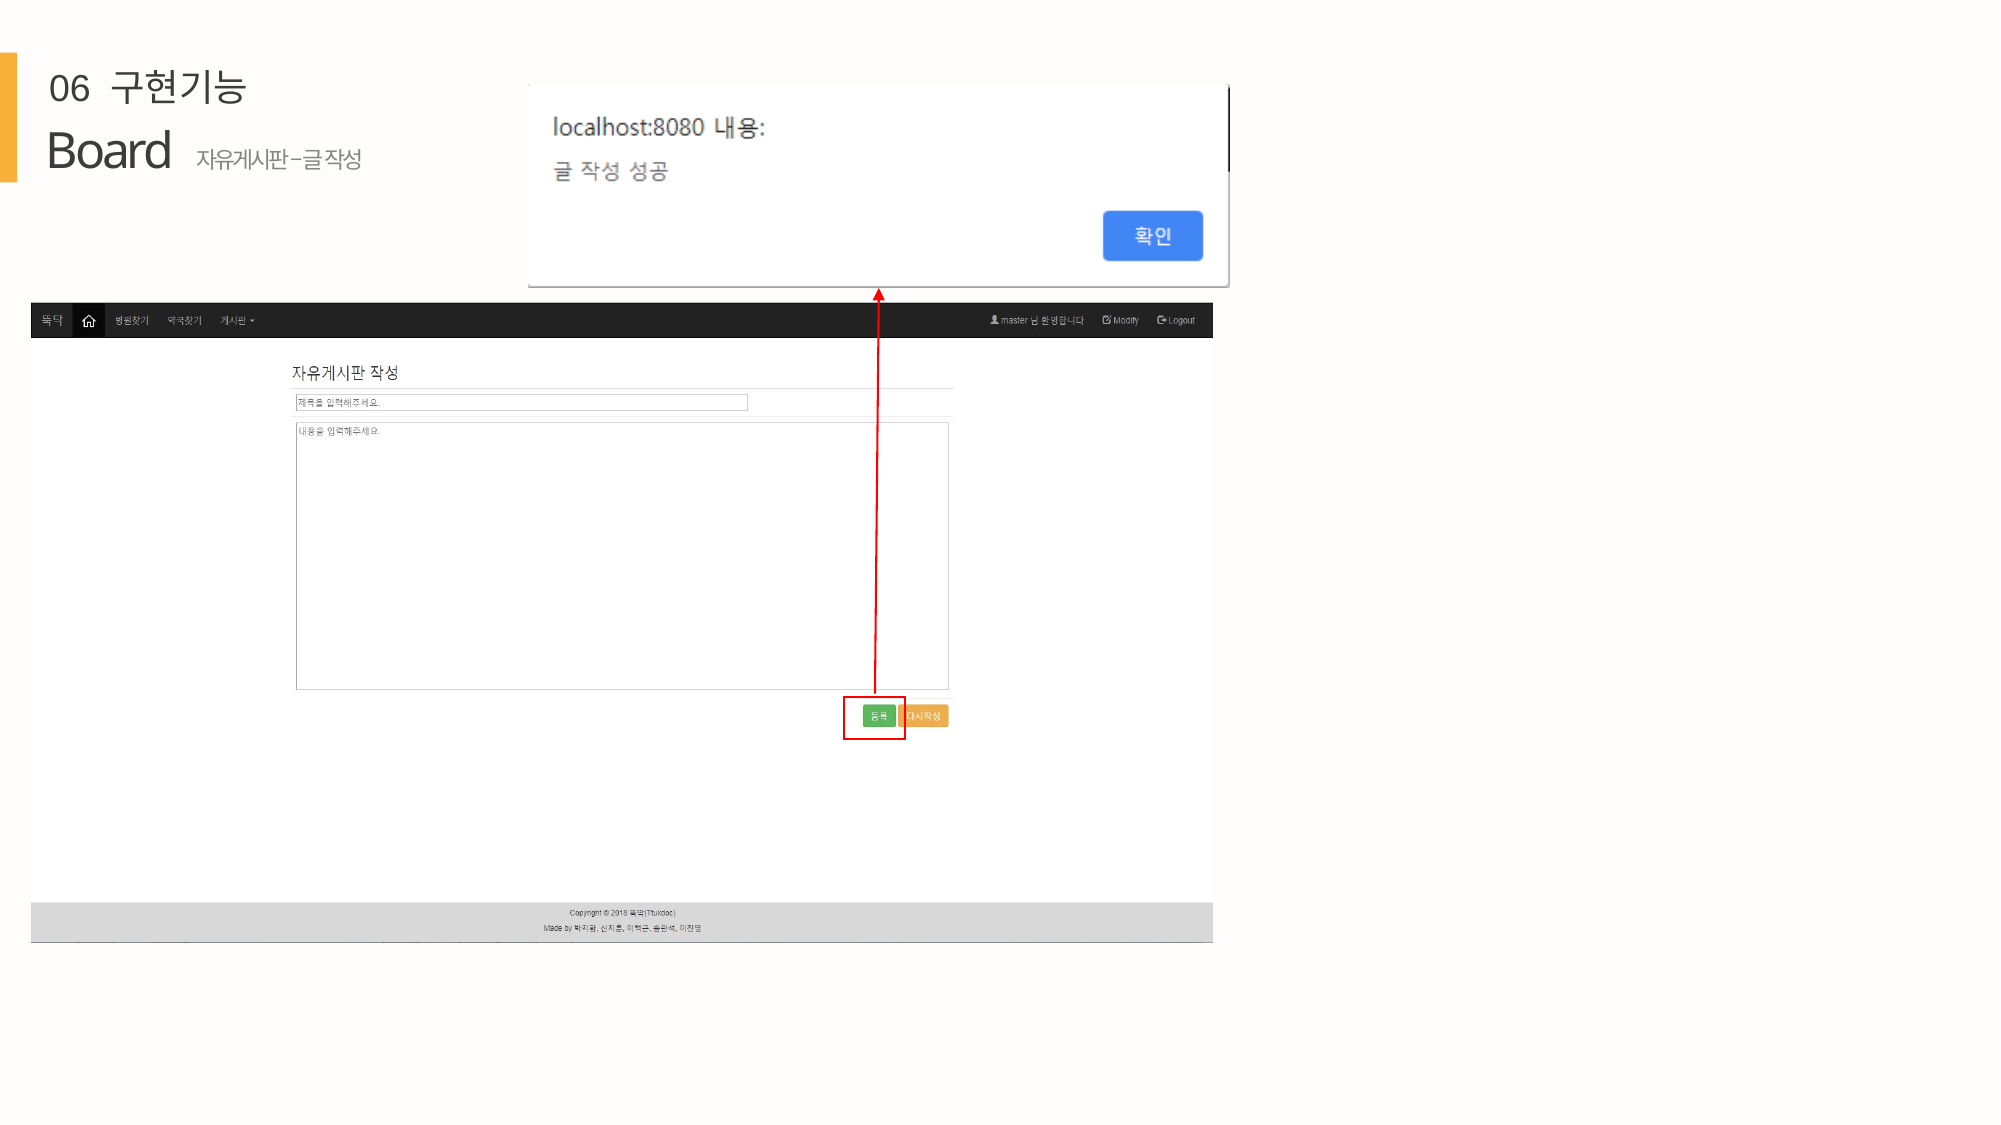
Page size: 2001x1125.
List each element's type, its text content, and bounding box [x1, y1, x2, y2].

picture [528, 84, 1230, 288]
text_box 06 구현기능 [34, 56, 264, 117]
text_box Board 자유게시판 – 글 작성 [30, 110, 379, 186]
picture [31, 302, 1213, 944]
text_box [0, 52, 18, 183]
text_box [874, 287, 879, 694]
